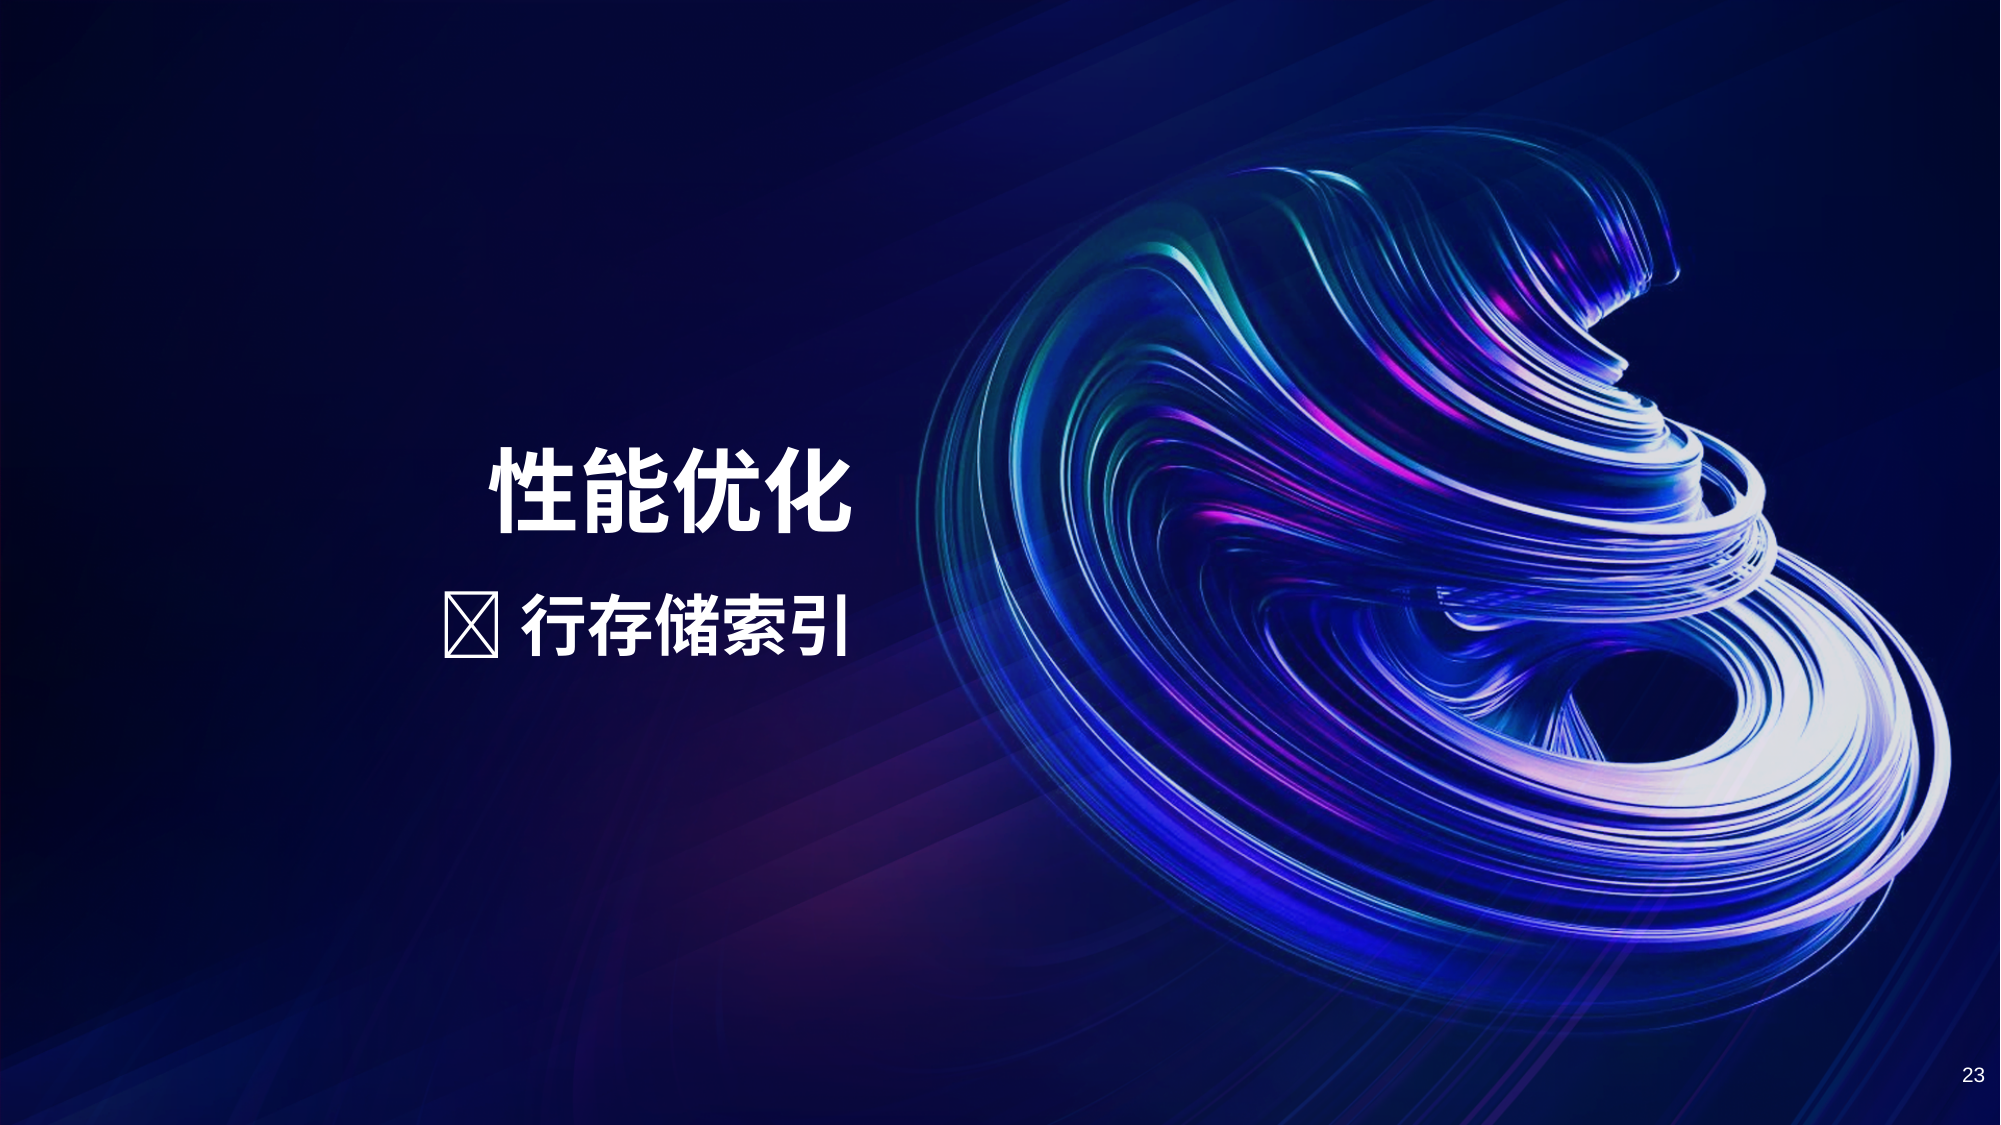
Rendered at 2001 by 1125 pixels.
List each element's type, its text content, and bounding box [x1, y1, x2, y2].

picture [0, 0, 2000, 1125]
title 性能优化  行存储索引 [108, 376, 870, 666]
slide_number 23 [1563, 1053, 2000, 1095]
